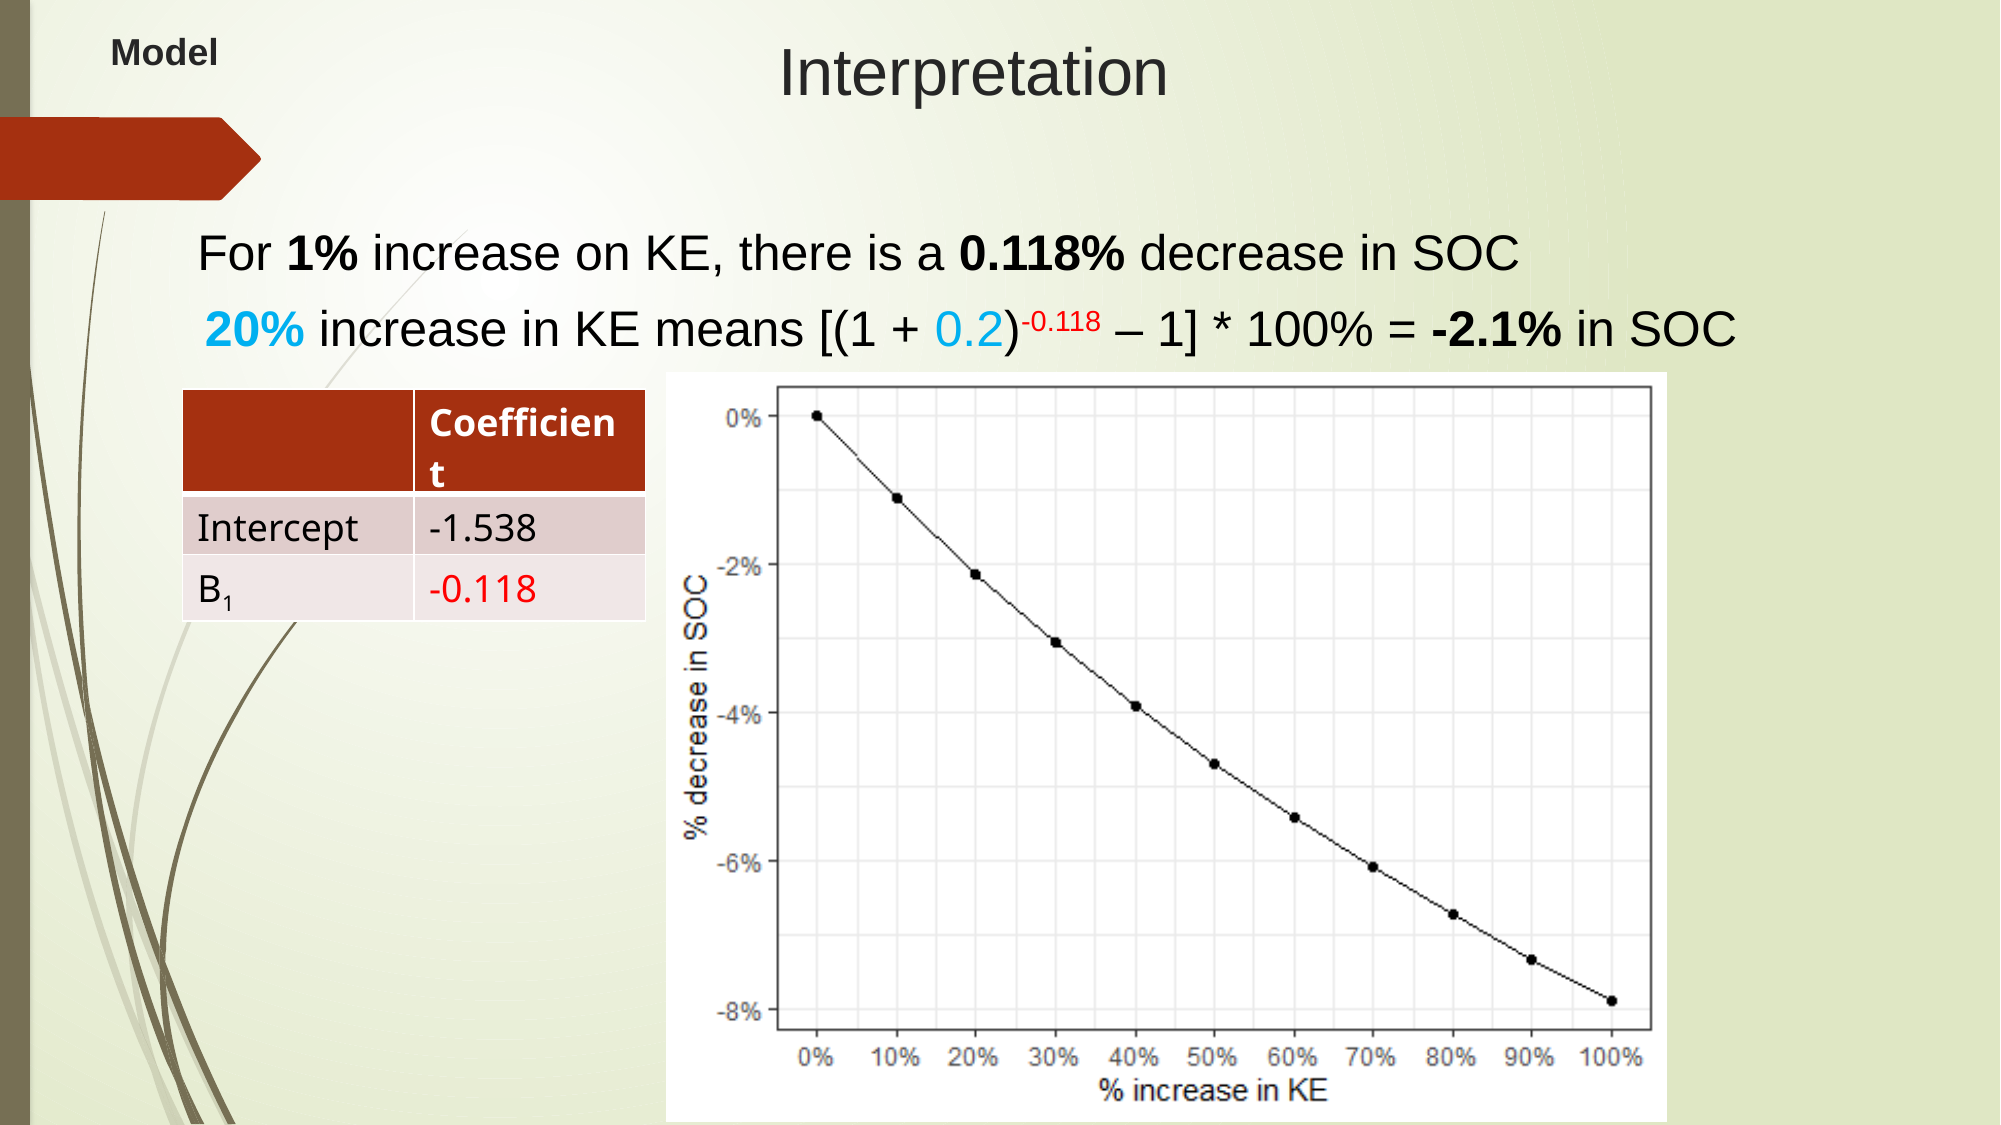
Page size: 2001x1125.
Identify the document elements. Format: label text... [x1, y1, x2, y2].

text_box Model [95, 26, 638, 82]
table_header [183, 390, 413, 491]
table_cell -0.118 [415, 555, 645, 620]
table_cell -1.538 [415, 497, 645, 554]
picture [666, 372, 1667, 1122]
text_box Interpretation [755, 30, 1194, 112]
table_cell Β1 [183, 555, 413, 620]
text_box 20% increase in KE means [(1 + 0.2)-0.118 – 1] * 100% = -2.1% in SOC [190, 289, 1806, 365]
table_header Coefficient [415, 390, 645, 491]
text_box For 1% increase on KE, there is a 0.118% decrease in SOC [182, 213, 1798, 288]
table_cell Intercept [183, 497, 413, 554]
